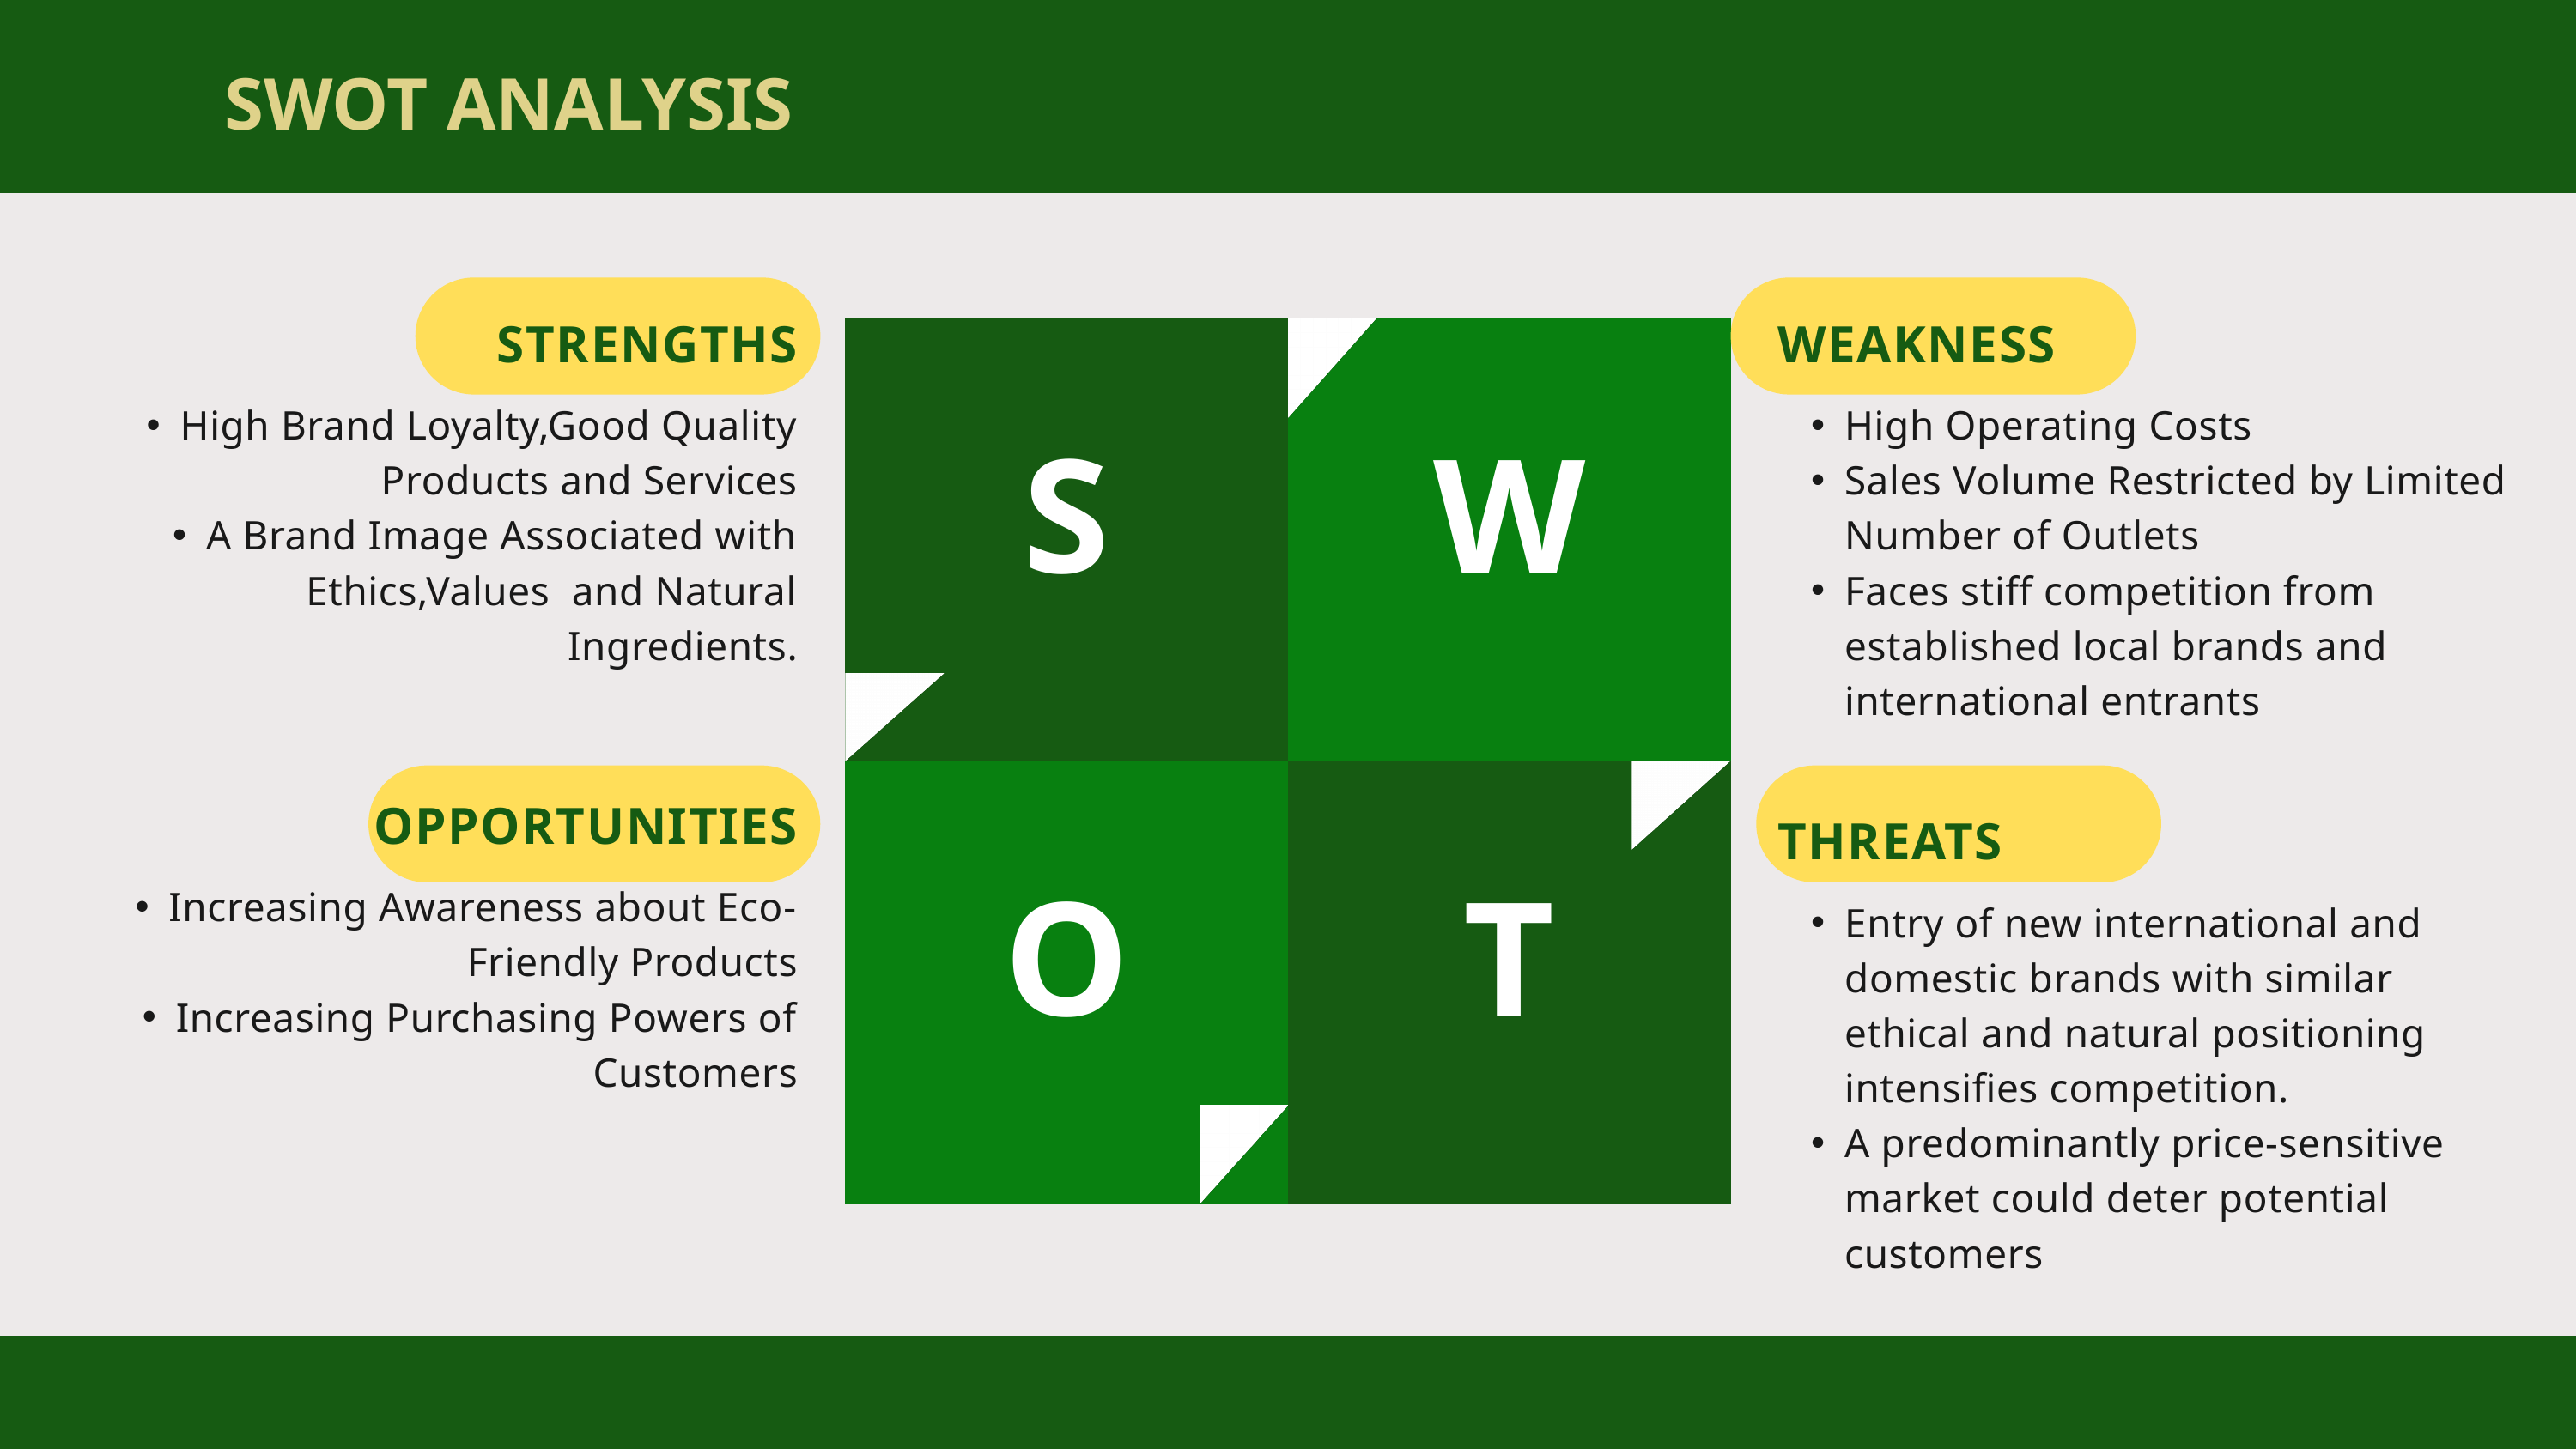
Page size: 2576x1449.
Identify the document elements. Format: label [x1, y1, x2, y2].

text_box [0, 0, 2576, 194]
text_box [1777, 808, 2530, 1272]
text_box [27, 310, 799, 609]
text_box [27, 791, 799, 1146]
text_box [1287, 318, 1731, 761]
text_box [845, 318, 1285, 761]
text_box [0, 1335, 2576, 1449]
text_box [415, 277, 821, 395]
text_box [845, 761, 1283, 1204]
text_box [1777, 310, 2530, 719]
text_box [368, 765, 821, 883]
text_box [1287, 761, 1731, 1204]
text_box [1756, 765, 2162, 883]
text_box [1730, 277, 2136, 395]
